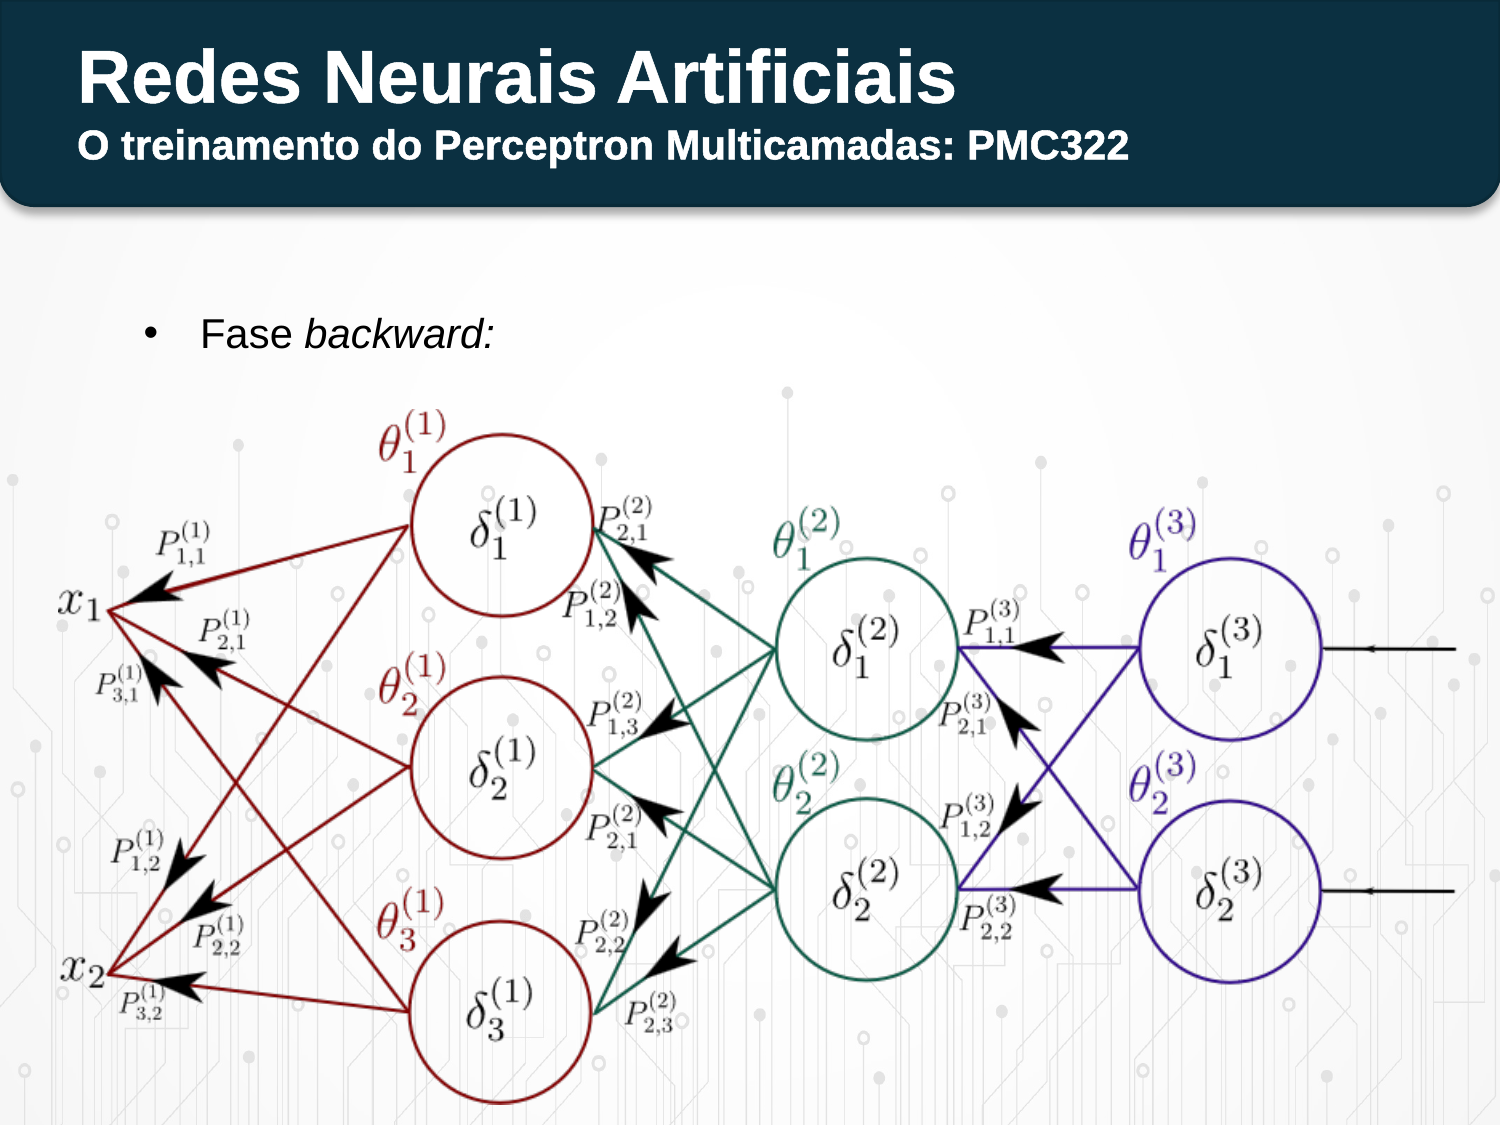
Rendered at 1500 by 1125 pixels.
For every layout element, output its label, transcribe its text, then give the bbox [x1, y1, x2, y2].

picture [57, 409, 1459, 1106]
text_box Fase backward: [128, 299, 1371, 409]
text_box [0, 0, 1500, 208]
text_box Redes Neurais Artificiais O treinamento do Perceptron Multicamadas: PMC322 [62, 20, 1145, 175]
